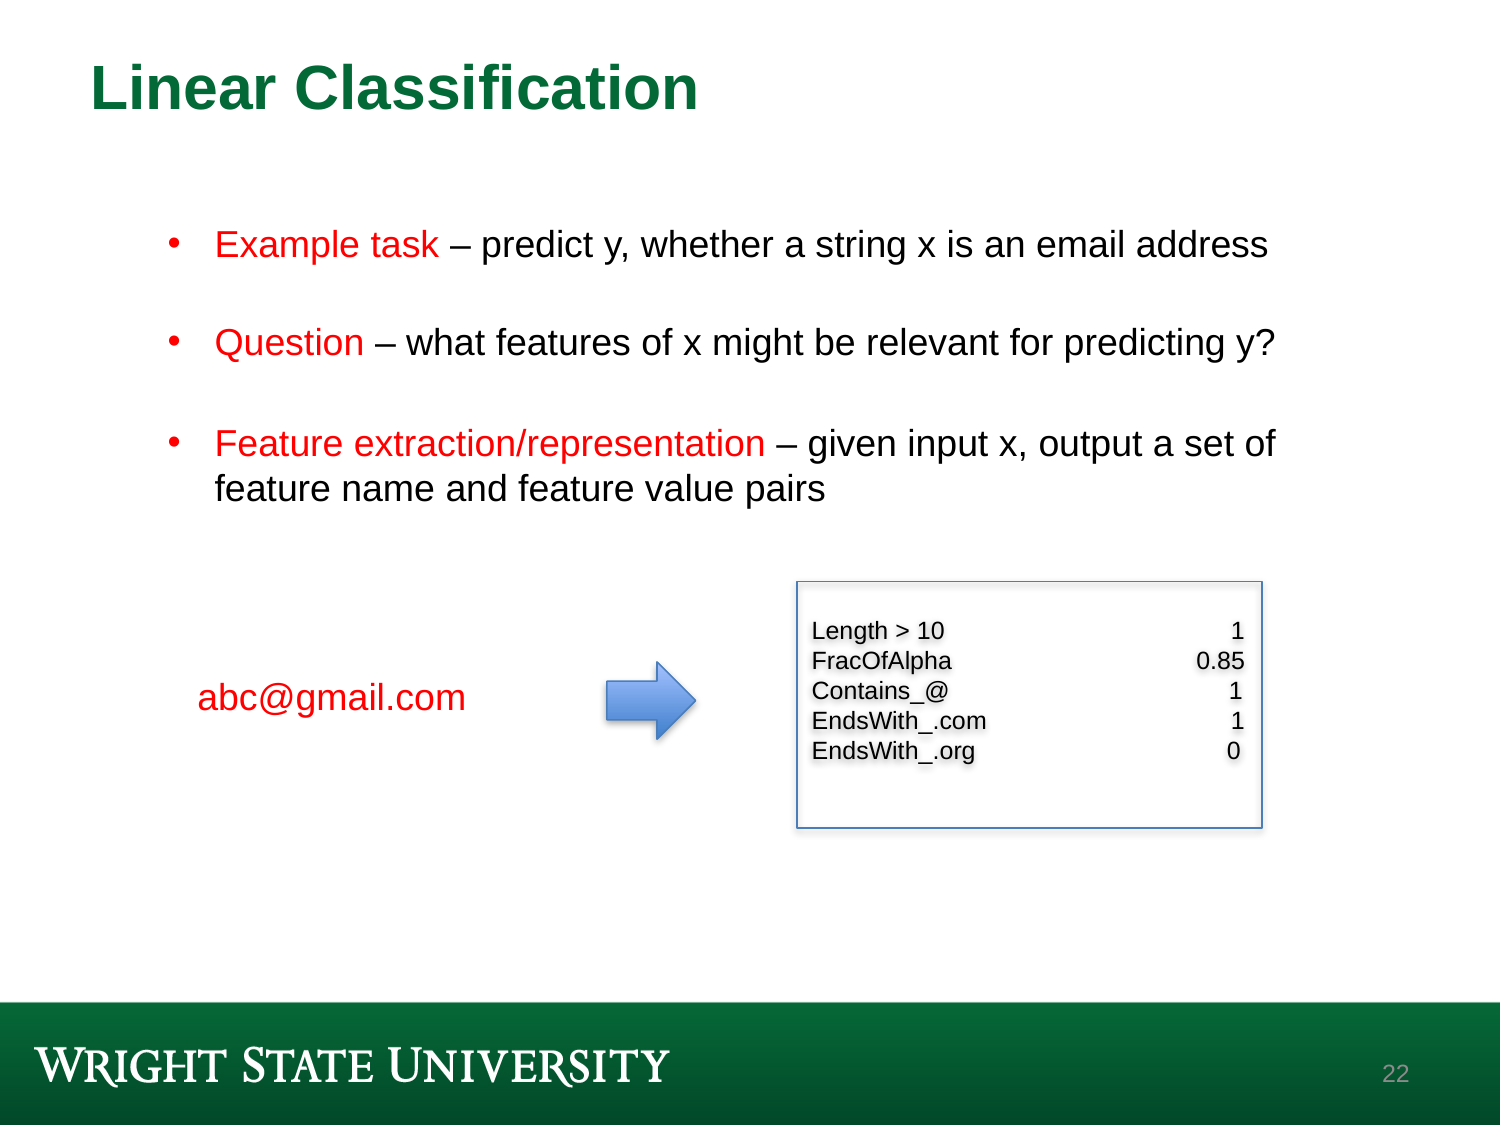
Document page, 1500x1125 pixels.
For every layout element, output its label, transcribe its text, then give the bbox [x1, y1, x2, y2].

text_box Length > 10 1 FracOfAlpha 0.85 Contains_@ 1 EndsWith_.com 1 EndsWith_.org 0 [796, 581, 1263, 829]
picture [0, 0, 1500, 1125]
text_box Feature extraction/representation – given input x, output a set of feature name and feature value pairs [153, 411, 1360, 516]
text_box Example task – predict y, whether a string x is an email address [153, 212, 1360, 273]
slide_number 22 [1074, 1042, 1425, 1103]
title Linear Classification [75, 38, 1425, 132]
text_box abc@gmail.com [182, 665, 557, 726]
text_box Question – what features of x might be relevant for predicting y? [153, 310, 1360, 371]
text_box [606, 661, 697, 740]
